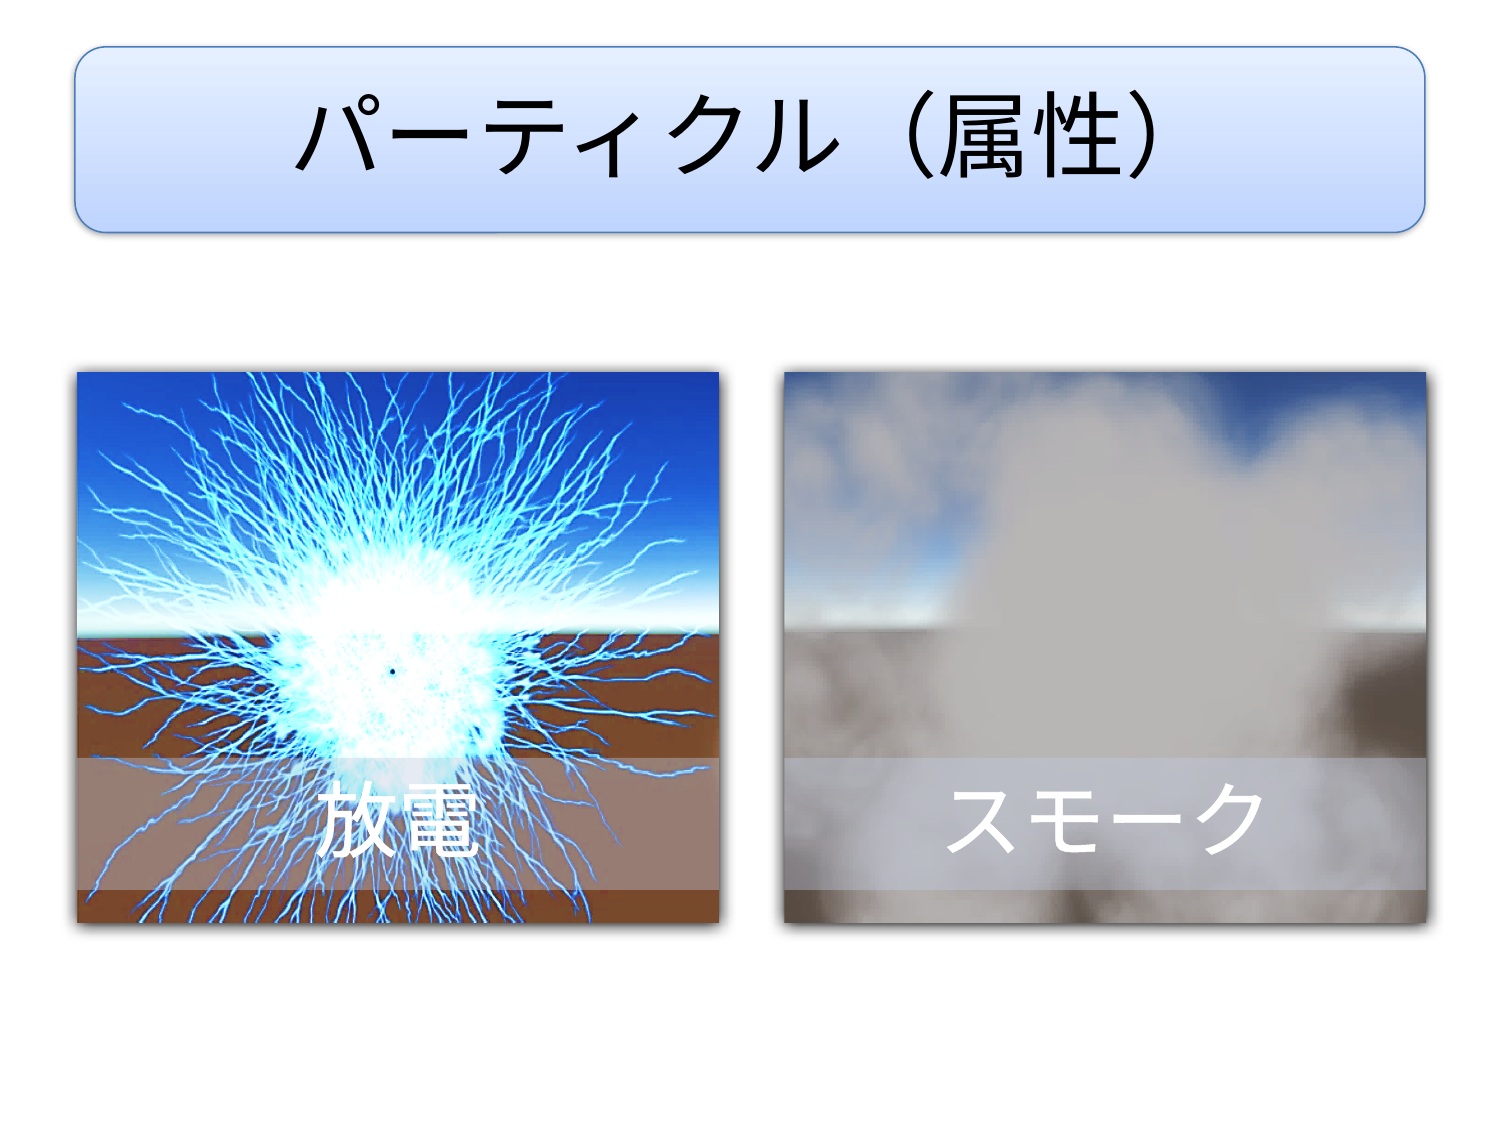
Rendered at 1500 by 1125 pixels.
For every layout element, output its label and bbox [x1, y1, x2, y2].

text_box [74, 44, 1426, 232]
list [76, 231, 1427, 1065]
